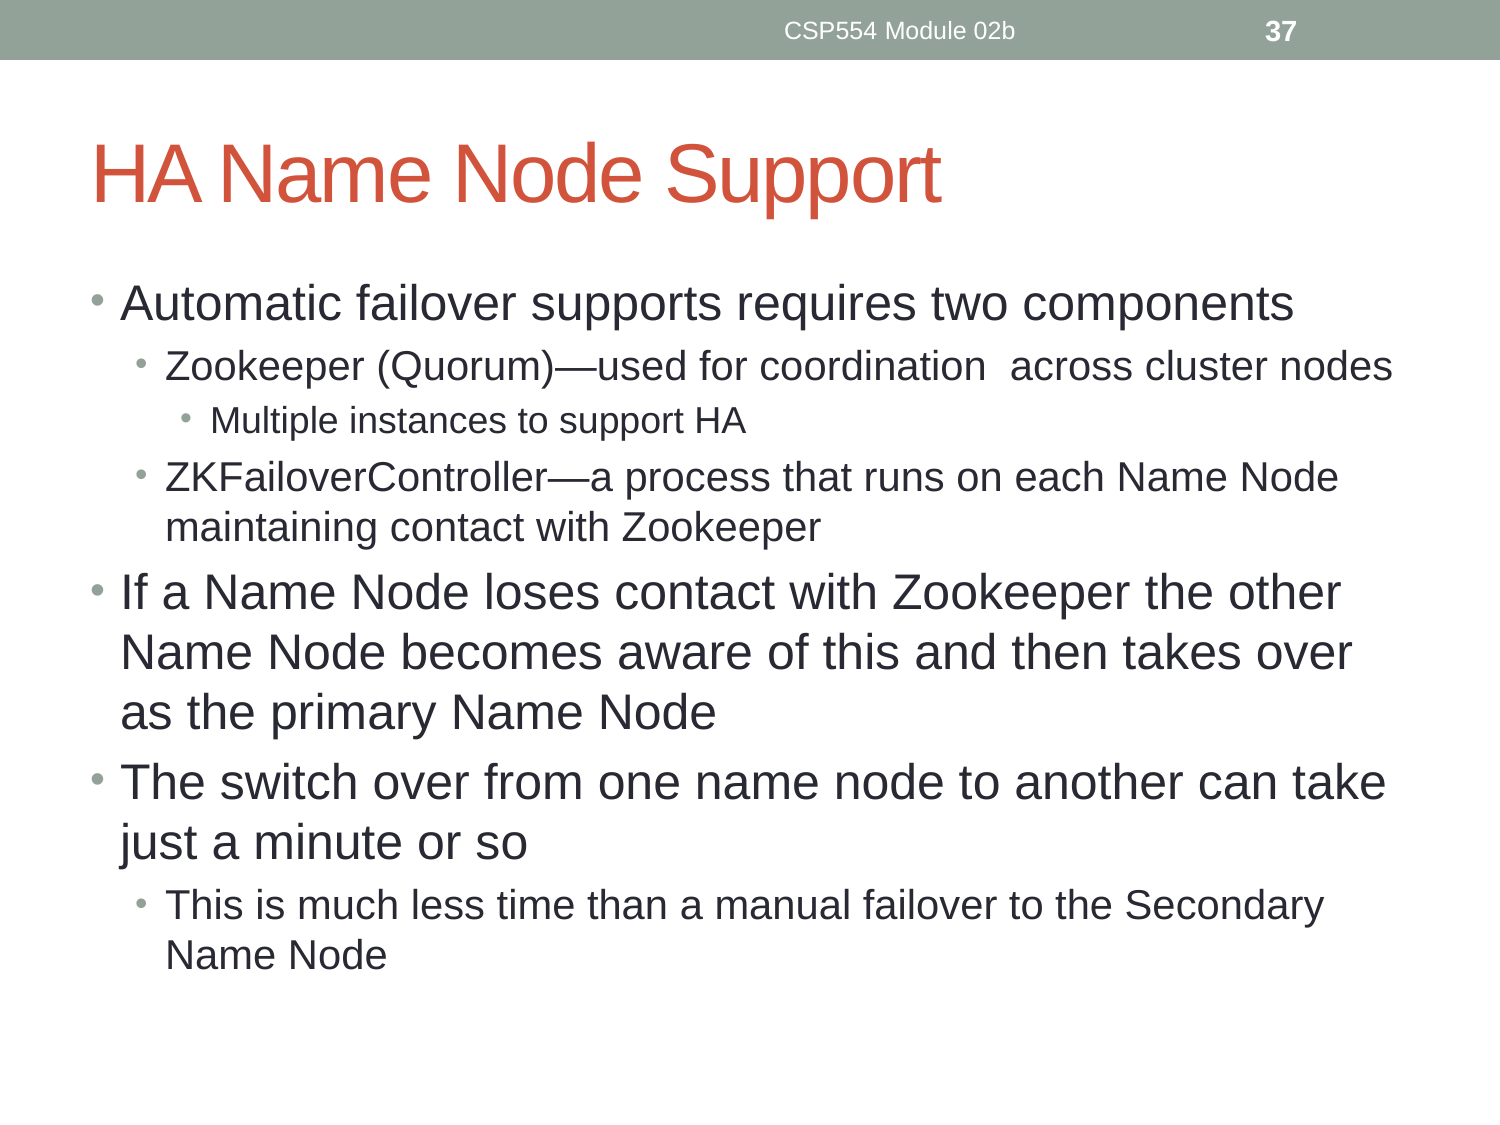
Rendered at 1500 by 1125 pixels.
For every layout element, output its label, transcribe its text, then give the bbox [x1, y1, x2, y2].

title HA Name Node Support [75, 87, 1425, 250]
footer CSP554 Module 02b [562, 3, 1238, 57]
slide_number 37 [1250, 3, 1425, 57]
list Automatic failover supports requires two components Zookeeper (Quorum)—used for coordination across cluster nodes Multiple instances to support HA ZKFailoverController—a process that runs on each Name Node maintaining contact with Zookeeper If a Name Node loses contact with Zookeeper the other Name Node becomes aware of this and then takes over as the primary Name Node The switch over from one name node to another can take just a minute or so This is much less time than a manual failover to the Secondary Name Node [75, 262, 1425, 1063]
